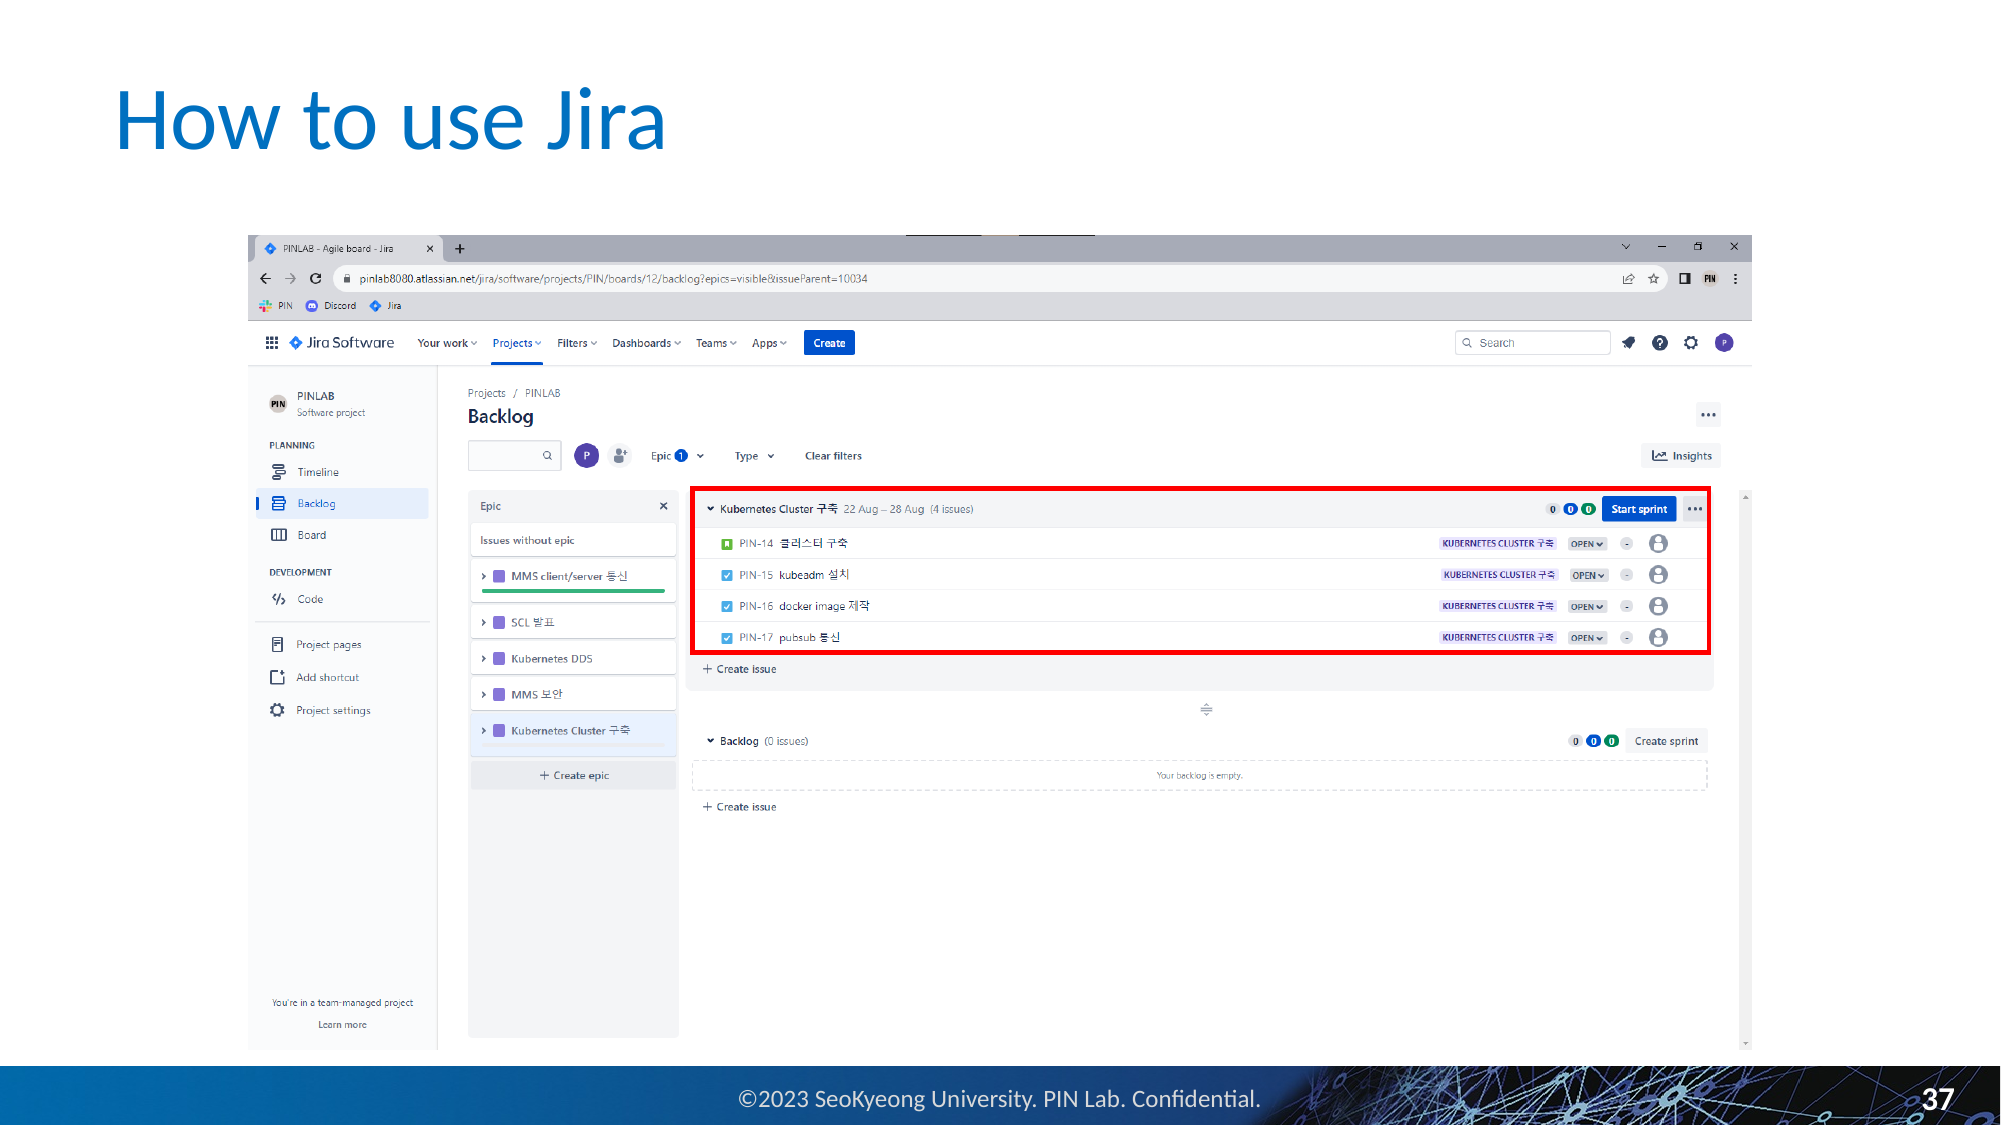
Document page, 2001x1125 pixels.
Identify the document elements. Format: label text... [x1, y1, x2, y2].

title How to use Jira [99, 45, 1745, 200]
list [248, 235, 1752, 1050]
slide_number 37 [1519, 1067, 1970, 1125]
picture [0, 1066, 2001, 1125]
